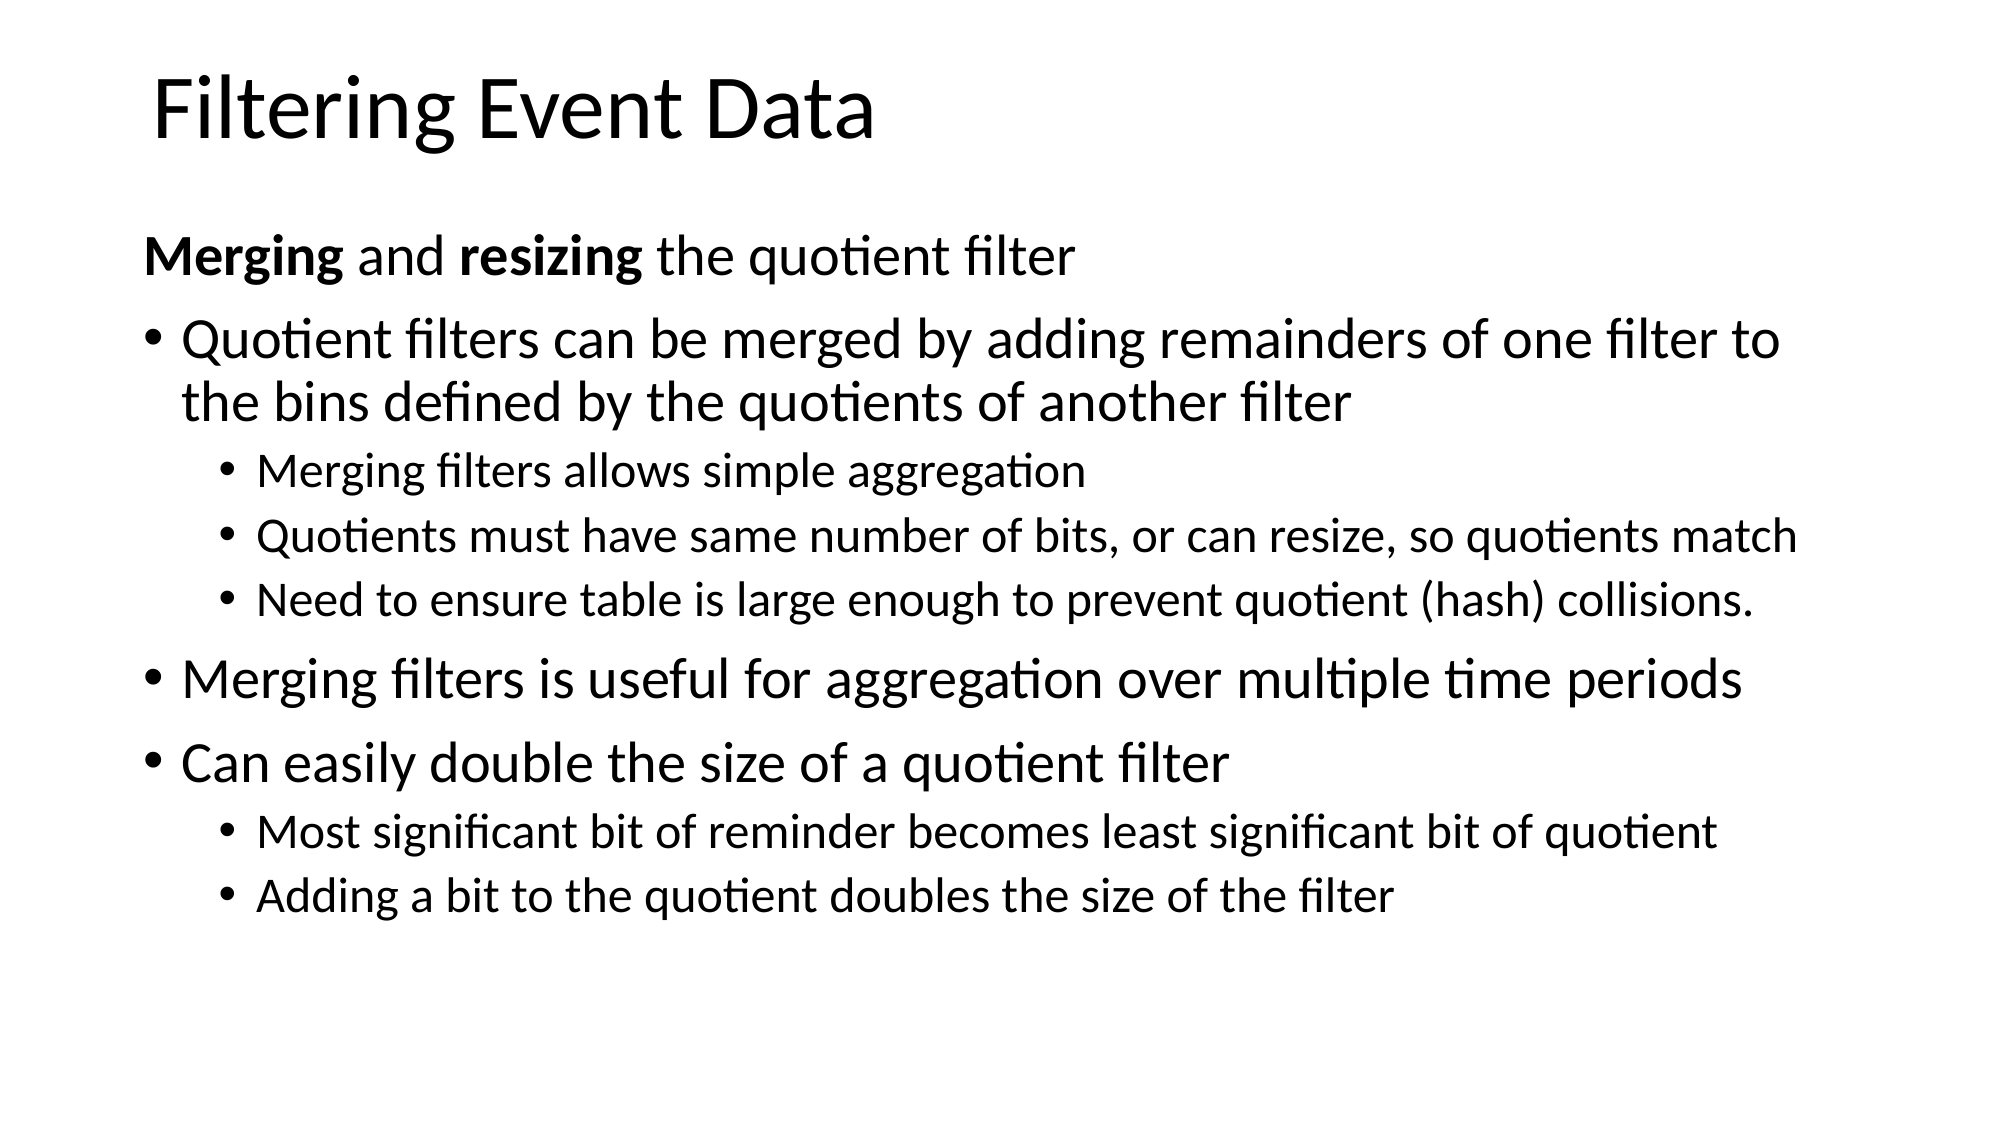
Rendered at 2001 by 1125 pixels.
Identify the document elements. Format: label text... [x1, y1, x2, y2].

list Merging and resizing the quotient filter Quotient filters can be merged by adding remainders of one filter to the bins defined by the quotients of another filter Merging filters allows simple aggregation Quotients must have same number of bits, or can resize, so quotients match Need to ensure table is large enough to prevent quotient (hash) collisions. Merging filters is useful for aggregation over multiple time periods Can easily double the size of a quotient filter Most significant bit of reminder becomes least significant bit of quotient Adding a bit to the quotient doubles the size of the filter [128, 217, 1854, 1125]
text_box Filtering Event Data [137, 0, 1863, 218]
